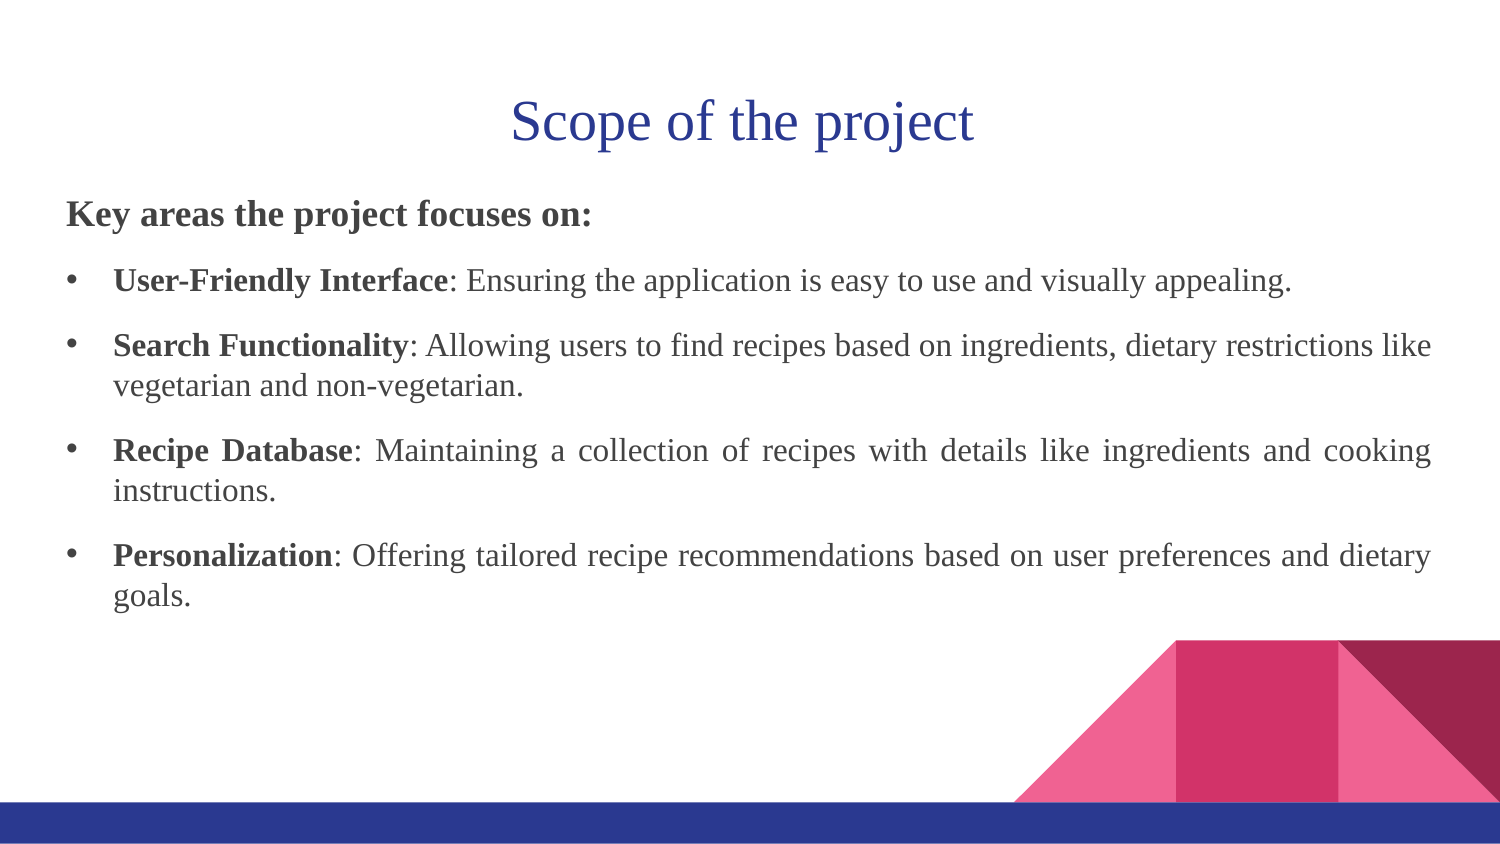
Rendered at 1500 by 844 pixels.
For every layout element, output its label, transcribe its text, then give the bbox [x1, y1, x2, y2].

title Scope of the project [51, 67, 1449, 166]
list Key areas the project focuses on: User-Friendly Interface: Ensuring the application is easy to use and visually appealing. Search Functionality: Allowing users to find recipes based on ingredients, dietary restrictions like vegetarian and non-vegetarian. Recipe Database: Maintaining a collection of recipes with details like ingredients and cooking instructions. Personalization: Offering tailored recipe recommendations based on user preferences and dietary goals. [51, 166, 1449, 750]
